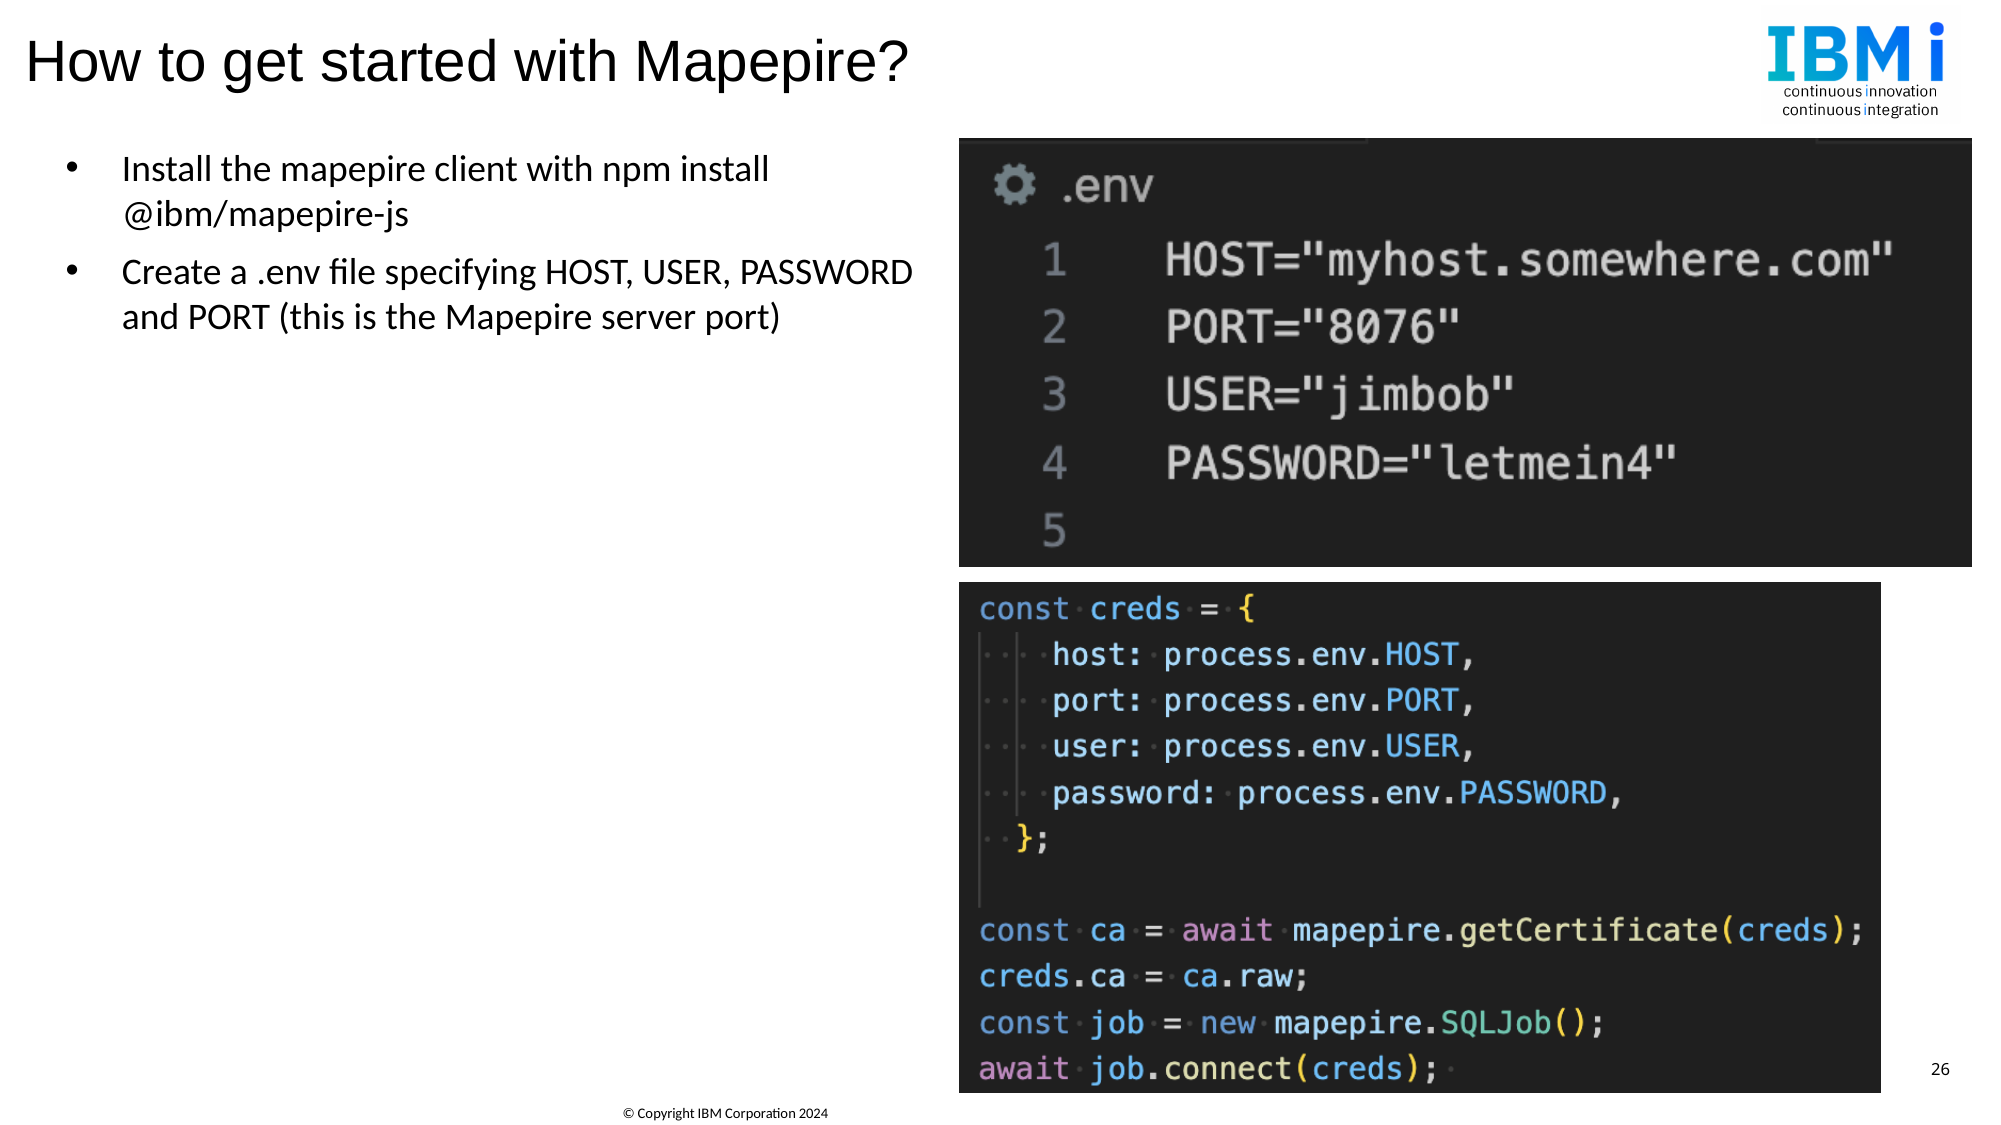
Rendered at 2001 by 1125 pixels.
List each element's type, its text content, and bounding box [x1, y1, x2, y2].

picture [958, 581, 1881, 1093]
picture [1761, 5, 1961, 124]
title How to get started with Mapepire? [25, 28, 1751, 97]
picture [958, 138, 1972, 567]
text_box Install the mapepire client with npm install @ibm/mapepire-js Create a .env file specifying HOST, USER, PASSWORD and PORT (this is the Mapepire server port) [50, 136, 935, 996]
slide_number 26 [1885, 1055, 1950, 1086]
